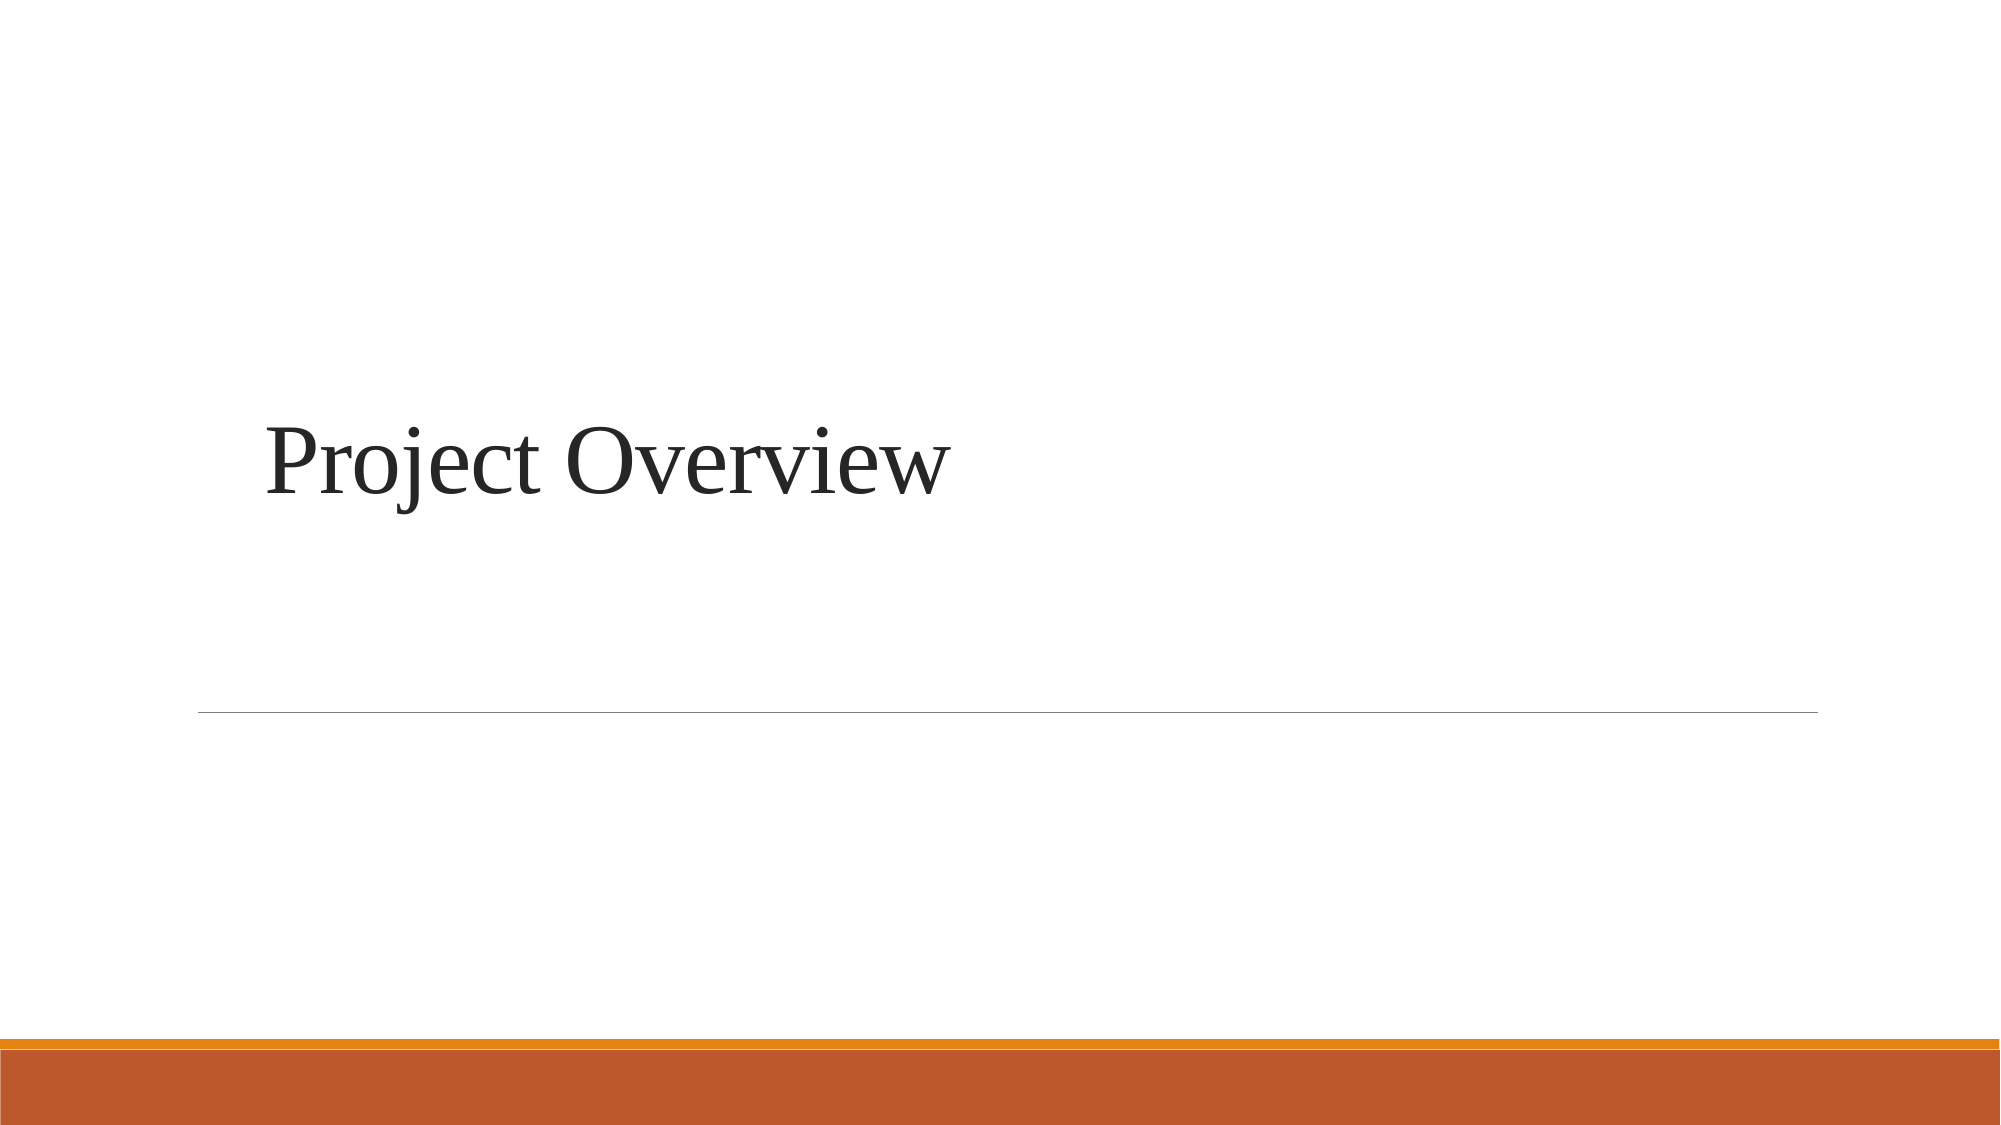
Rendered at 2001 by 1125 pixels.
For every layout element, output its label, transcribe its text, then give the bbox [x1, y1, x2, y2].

title Project Overview [249, 130, 1750, 522]
